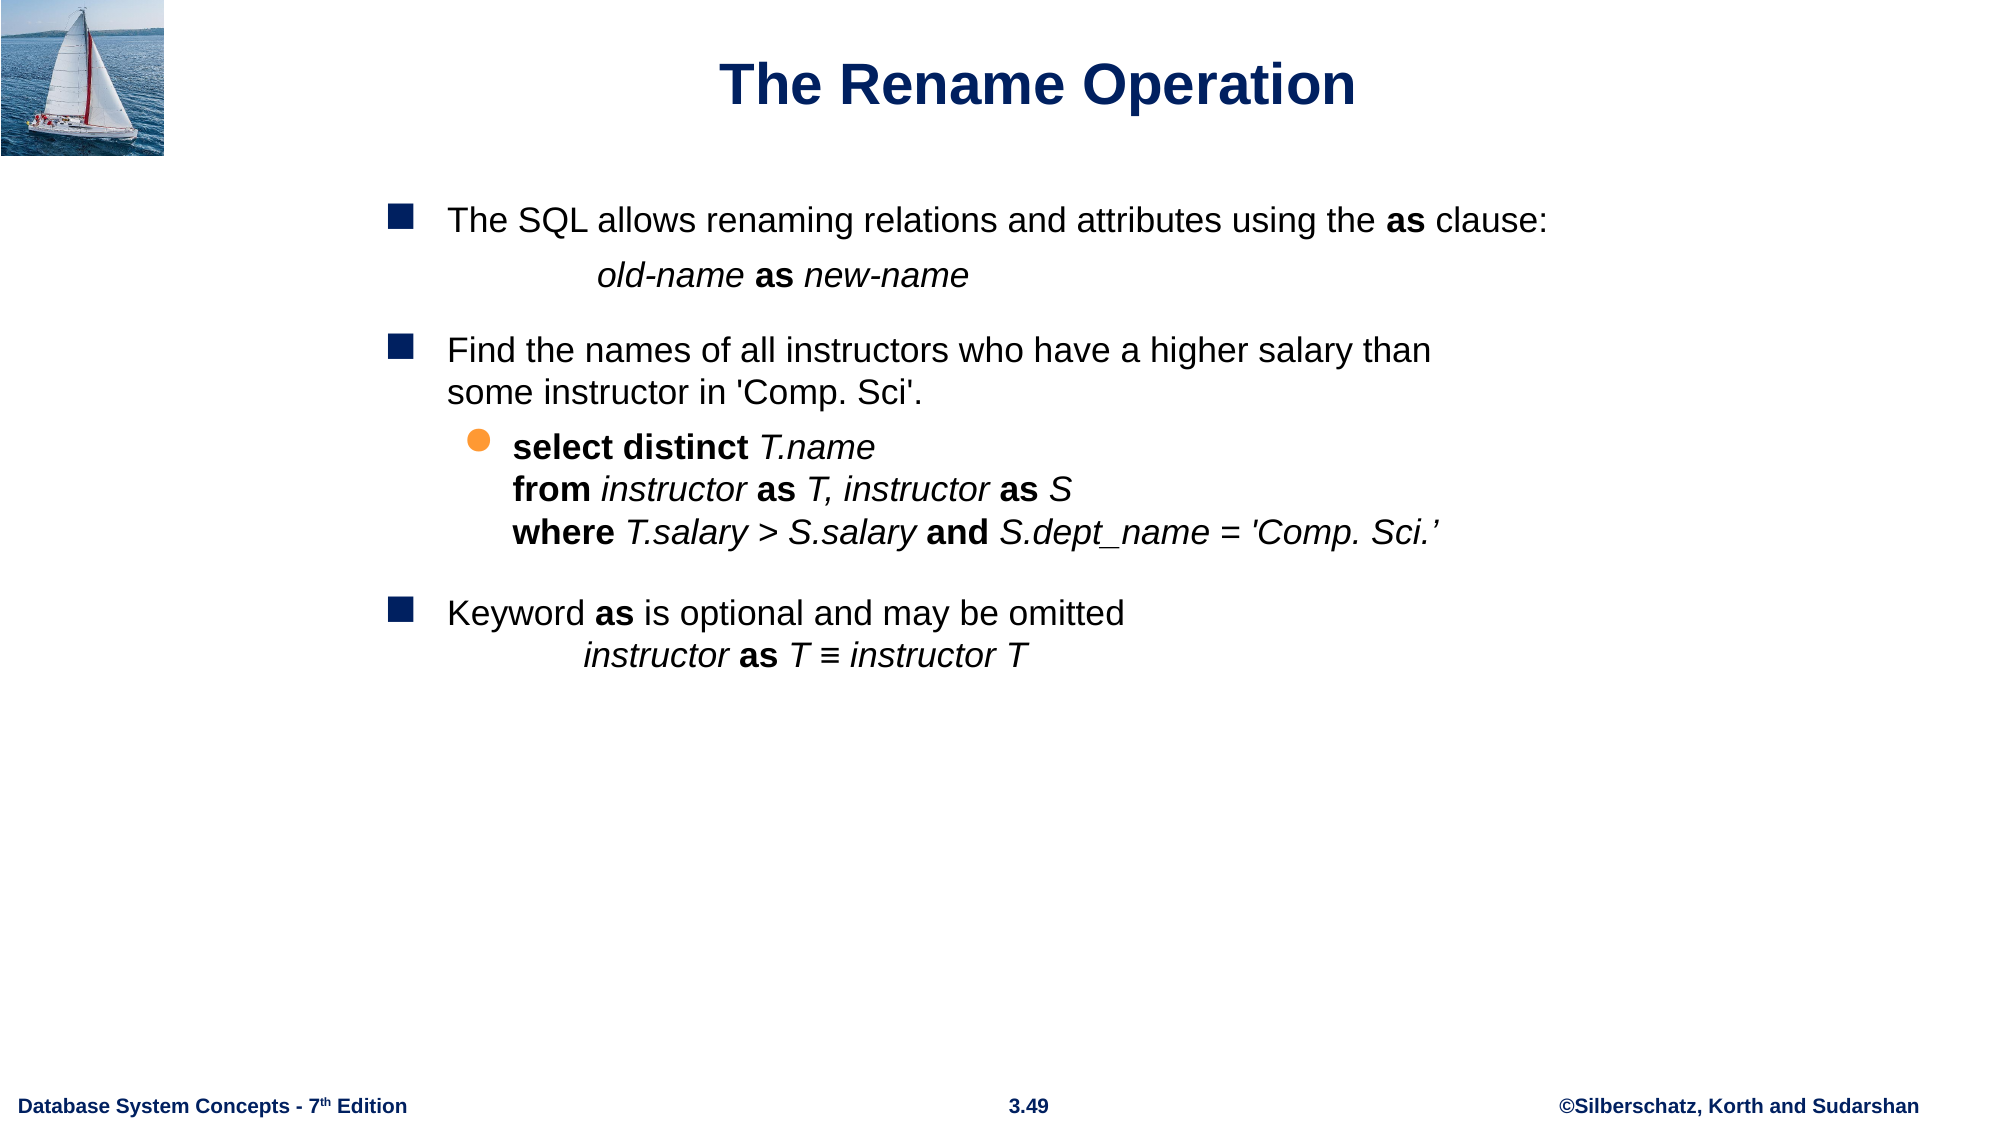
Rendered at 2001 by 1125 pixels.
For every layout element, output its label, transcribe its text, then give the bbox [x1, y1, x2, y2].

picture [1, 0, 164, 156]
title The Rename Operation [375, 30, 1702, 132]
list The SQL allows renaming relations and attributes using the as clause: old-name as new-name Find the names of all instructors who have a higher salary than some instructor in 'Comp. Sci'. select distinct T.name from instructor as T, instructor as S where T.salary > S.salary and S.dept_name = 'Comp. Sci.’ Keyword as is optional and may be omitted instructor as T ≡ instructor T [376, 189, 1650, 749]
